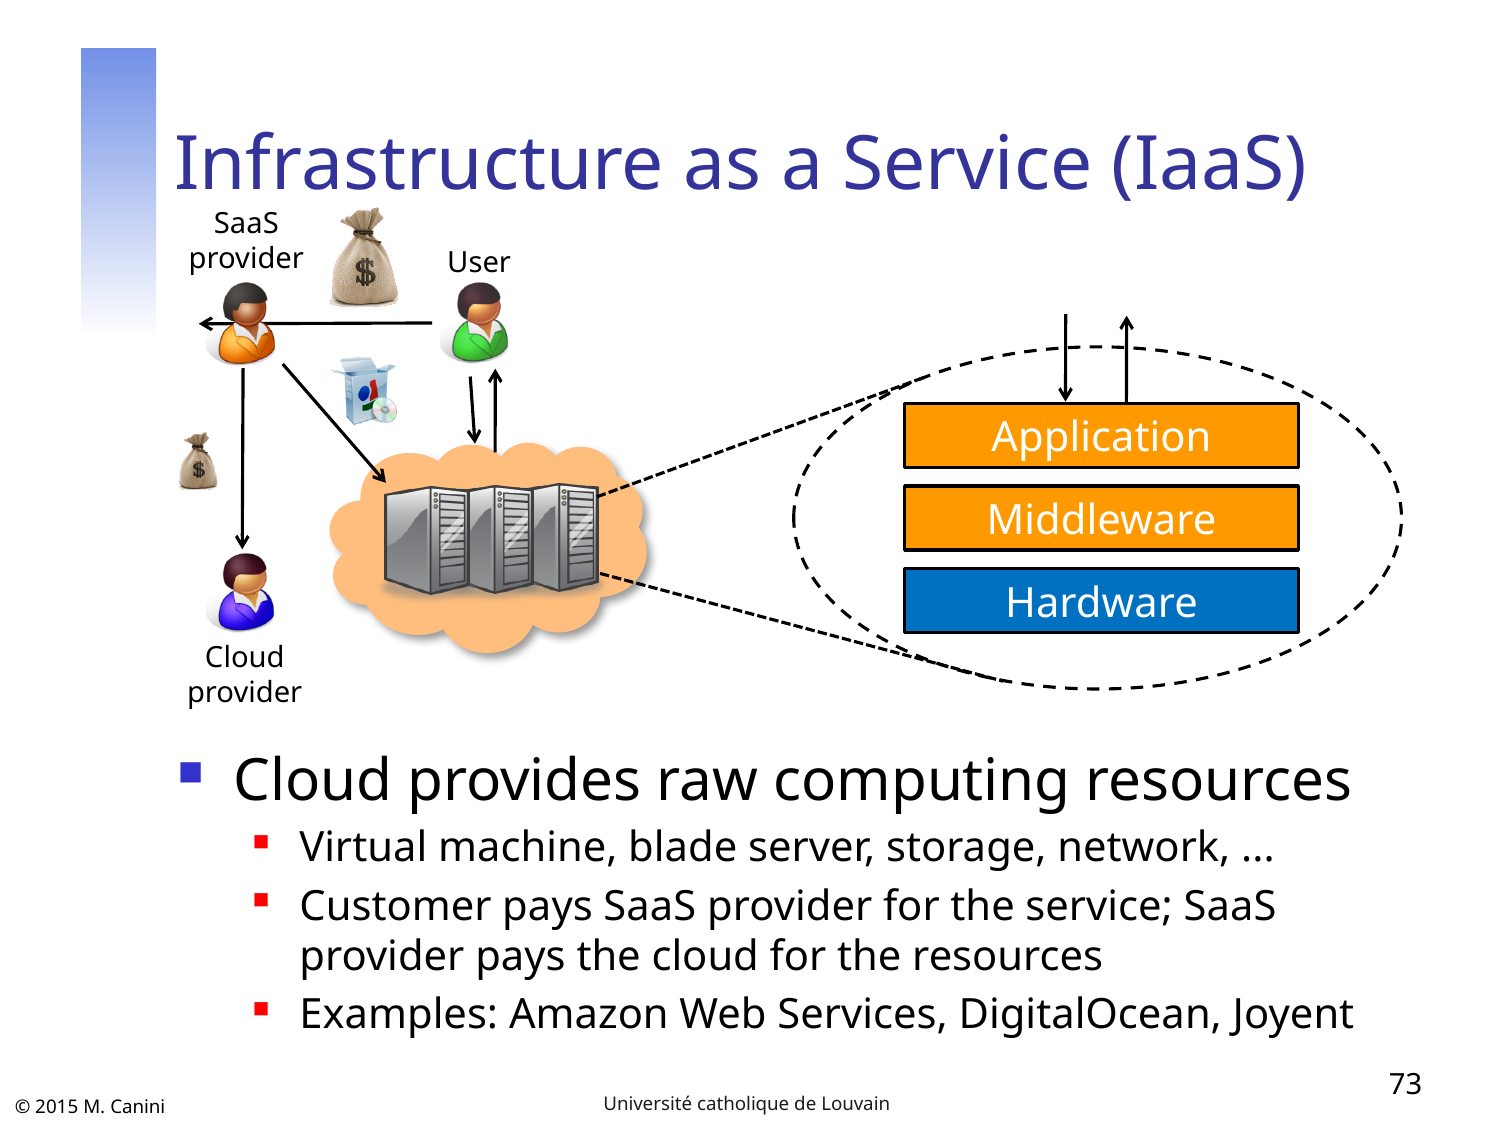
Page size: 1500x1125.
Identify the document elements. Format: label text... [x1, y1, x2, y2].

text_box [438, 407, 490, 413]
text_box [274, 371, 394, 476]
picture [198, 279, 288, 369]
list Cloud provides raw computing resources Virtual machine, blade server, storage, network, ... Customer pays SaaS provider for the service; SaaS provider pays the cloud for the resources Examples: Amazon Web Services, DigitalOcean, Joyent [162, 734, 1438, 1051]
picture [327, 352, 402, 428]
picture [198, 548, 287, 638]
text_box Cloud provider [172, 631, 318, 716]
text_box User [432, 235, 526, 282]
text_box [499, 407, 507, 413]
footer Université catholique de Louvain [512, 1083, 987, 1125]
text_box SaaS provider [173, 196, 319, 282]
text_box [1068, 346, 1124, 357]
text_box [599, 573, 1004, 682]
picture [305, 201, 419, 315]
title Infrastructure as a Service (IaaS) [158, 49, 1438, 213]
picture [163, 427, 230, 494]
picture [431, 278, 522, 368]
slide_number 73 [1124, 1037, 1438, 1113]
text_box [793, 347, 1402, 689]
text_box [596, 376, 927, 498]
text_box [328, 439, 648, 654]
